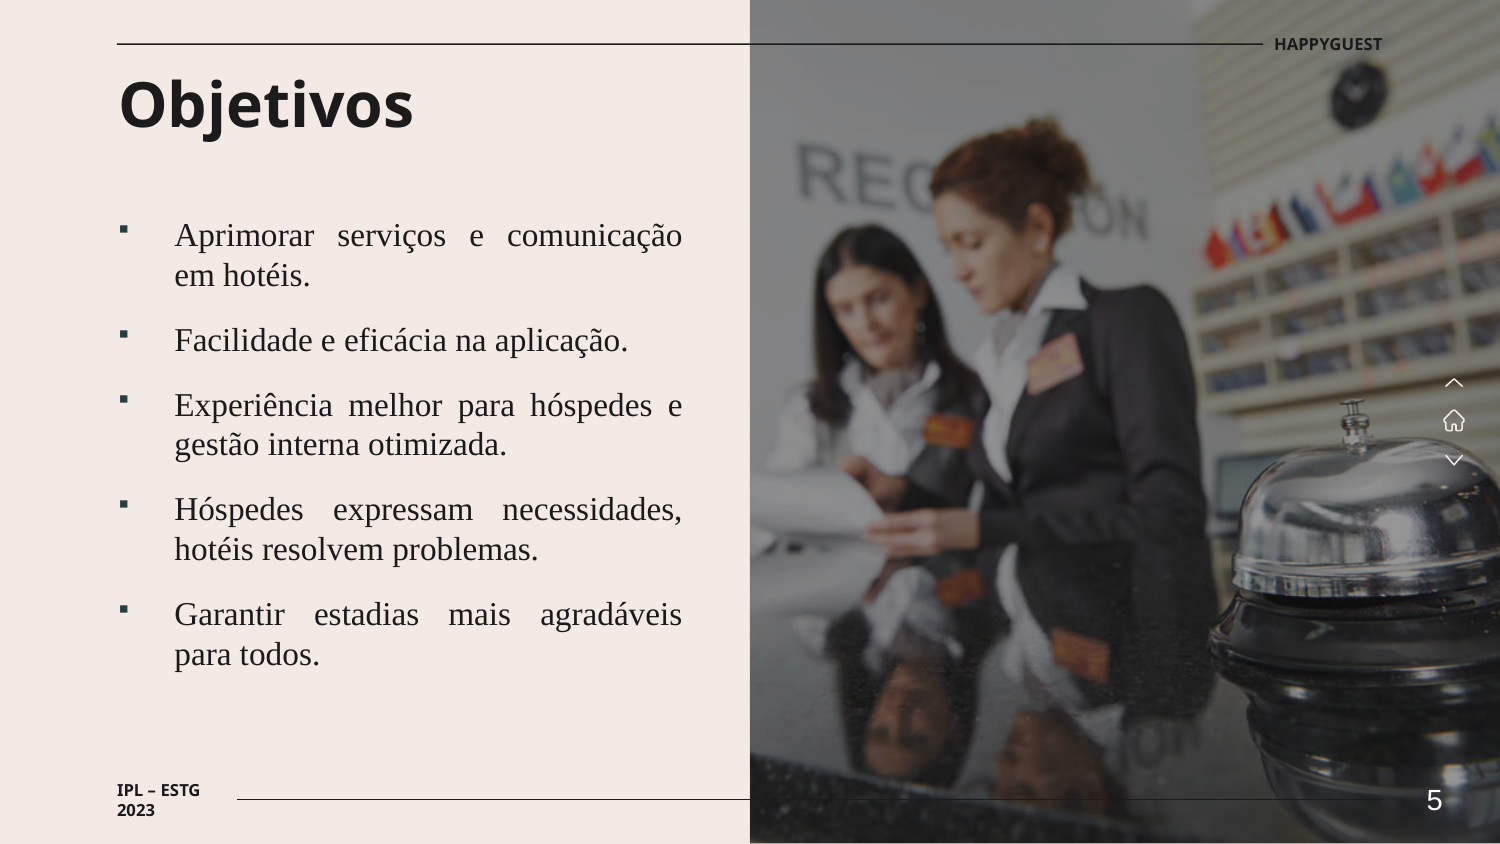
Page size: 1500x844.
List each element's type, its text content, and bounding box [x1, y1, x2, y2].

title IPL – ESTG 2023 [116, 787, 237, 812]
picture [749, 0, 1500, 843]
title Objetivos [118, 64, 744, 140]
subtitle Aprimorar serviços e comunicação em hotéis. Facilidade e eficácia na aplicação. Experiência melhor para hóspedes e gestão interna otimizada. Hóspedes expressam necessidades, hotéis resolvem problemas. Garantir estadias mais agradáveis para todos. [118, 210, 684, 675]
